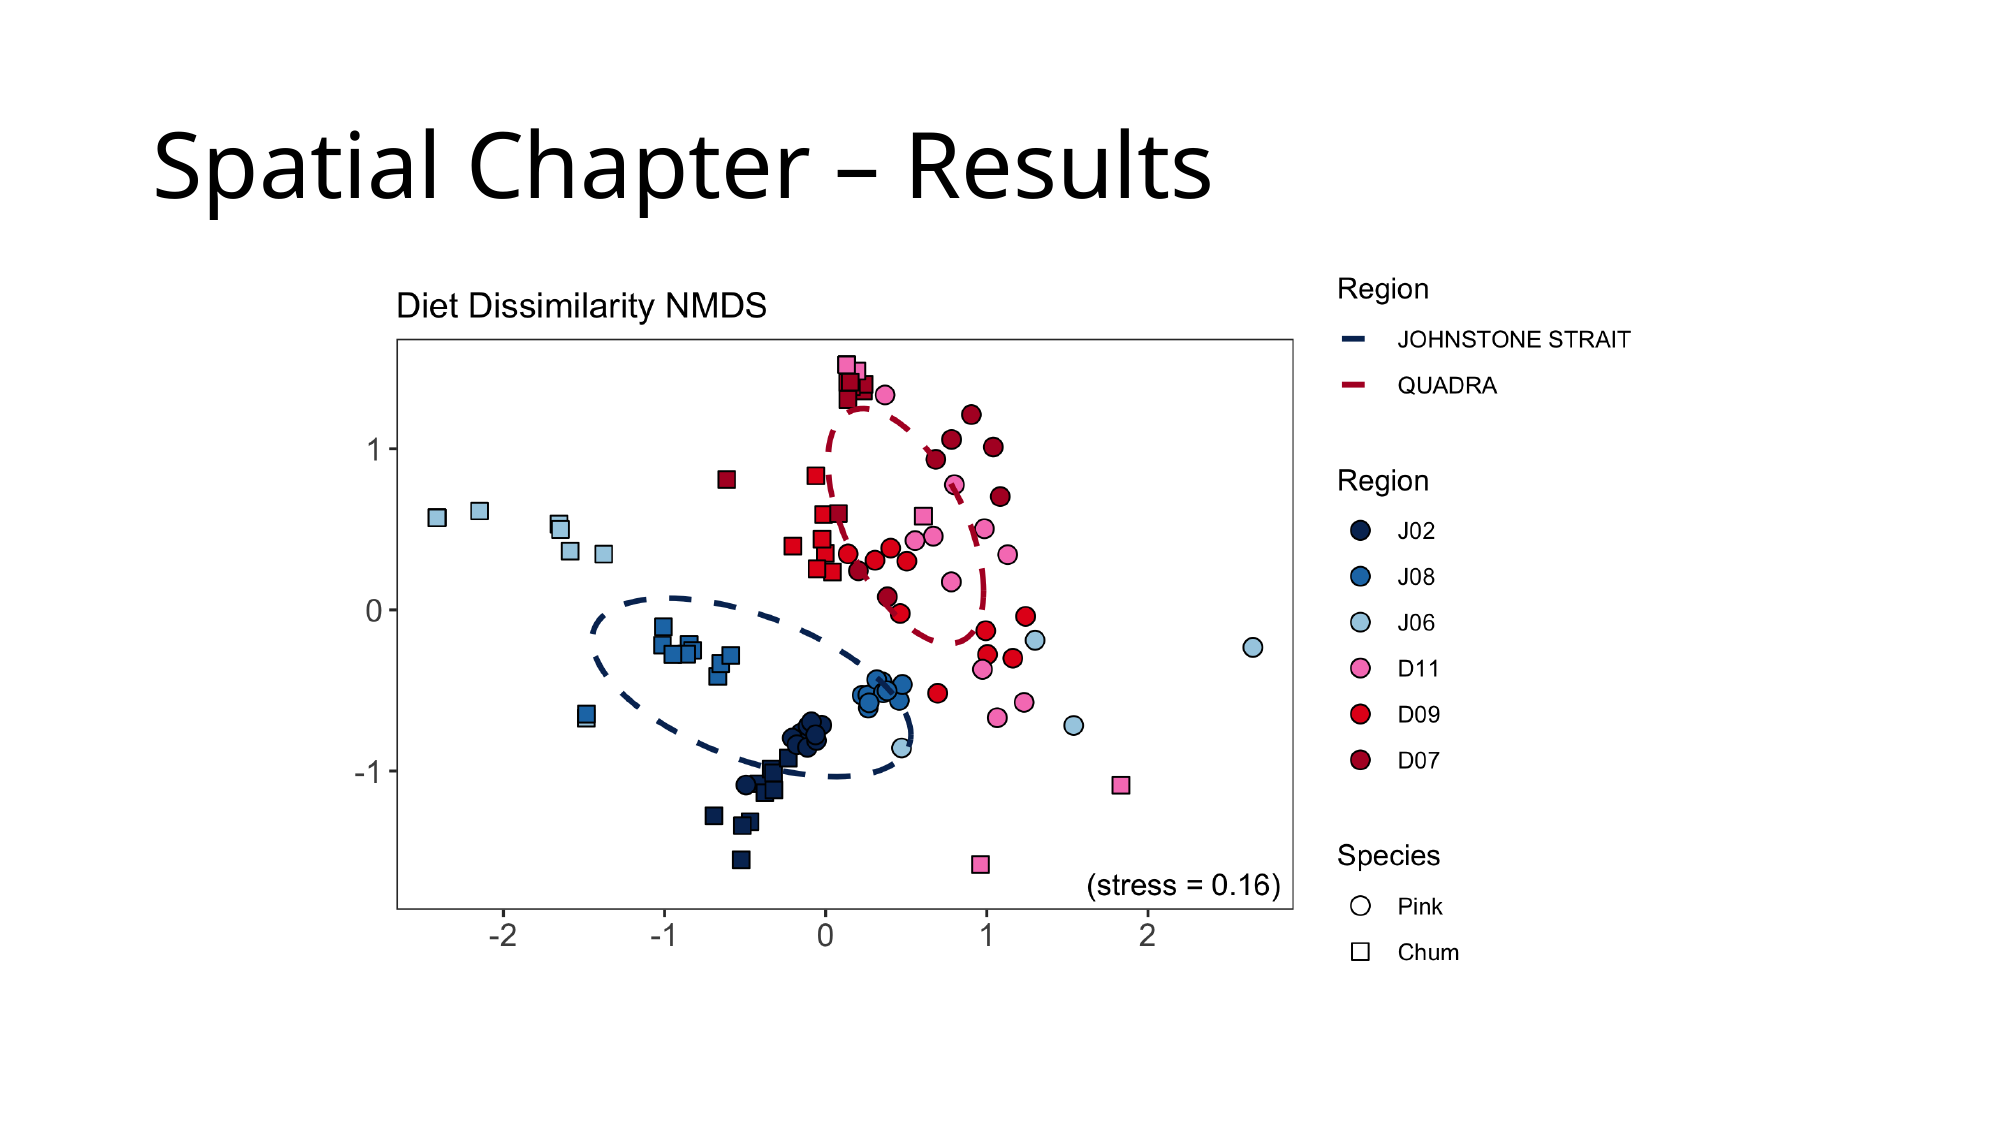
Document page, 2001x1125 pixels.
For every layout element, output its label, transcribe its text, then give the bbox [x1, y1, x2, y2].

picture [340, 218, 1660, 1068]
title Spatial Chapter – Results [137, 59, 1863, 278]
